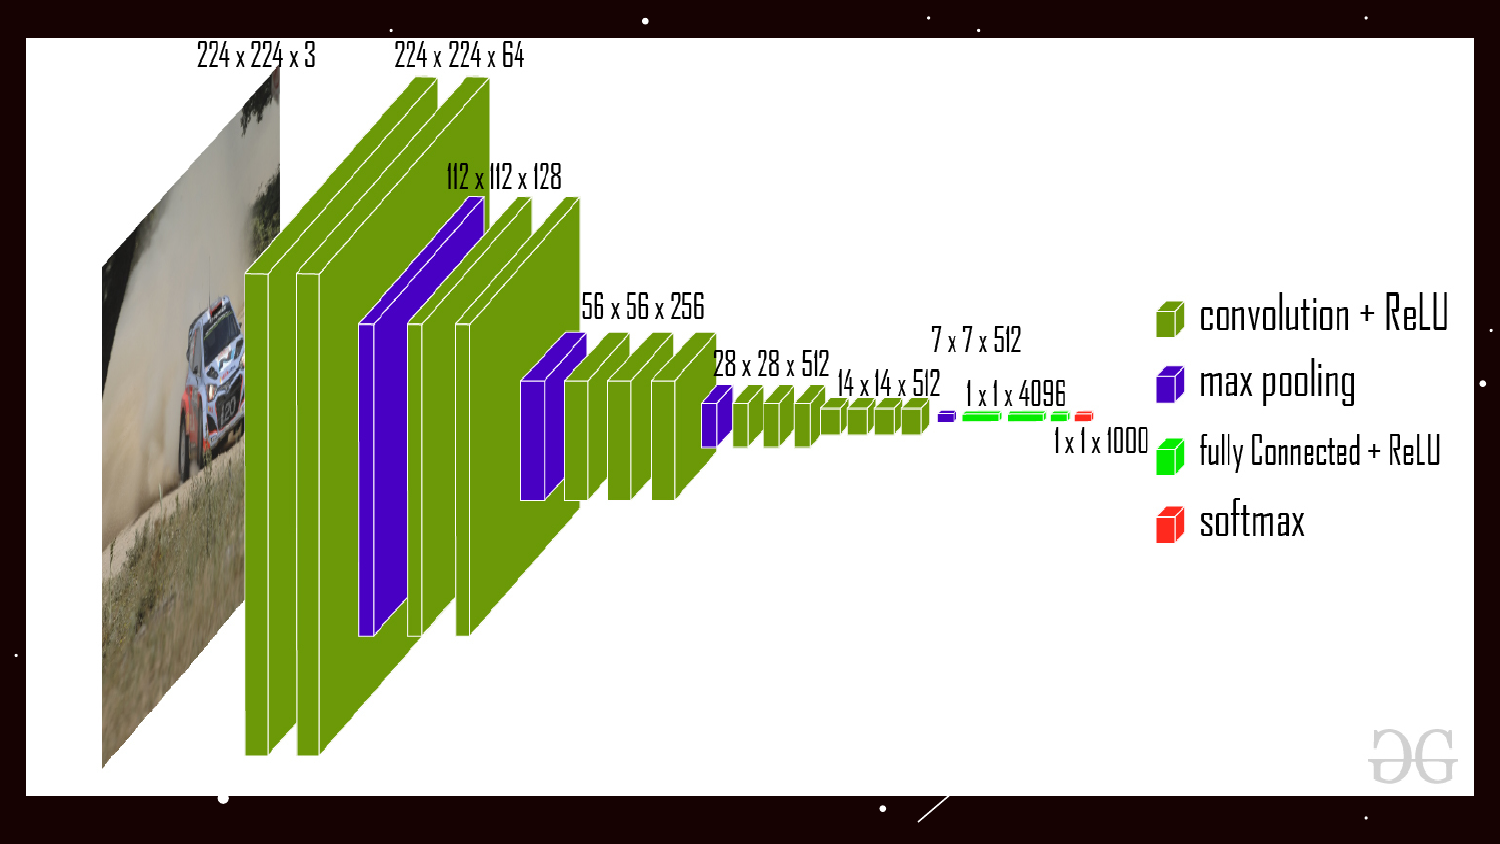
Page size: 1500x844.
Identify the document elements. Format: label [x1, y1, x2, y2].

picture [26, 38, 1474, 797]
